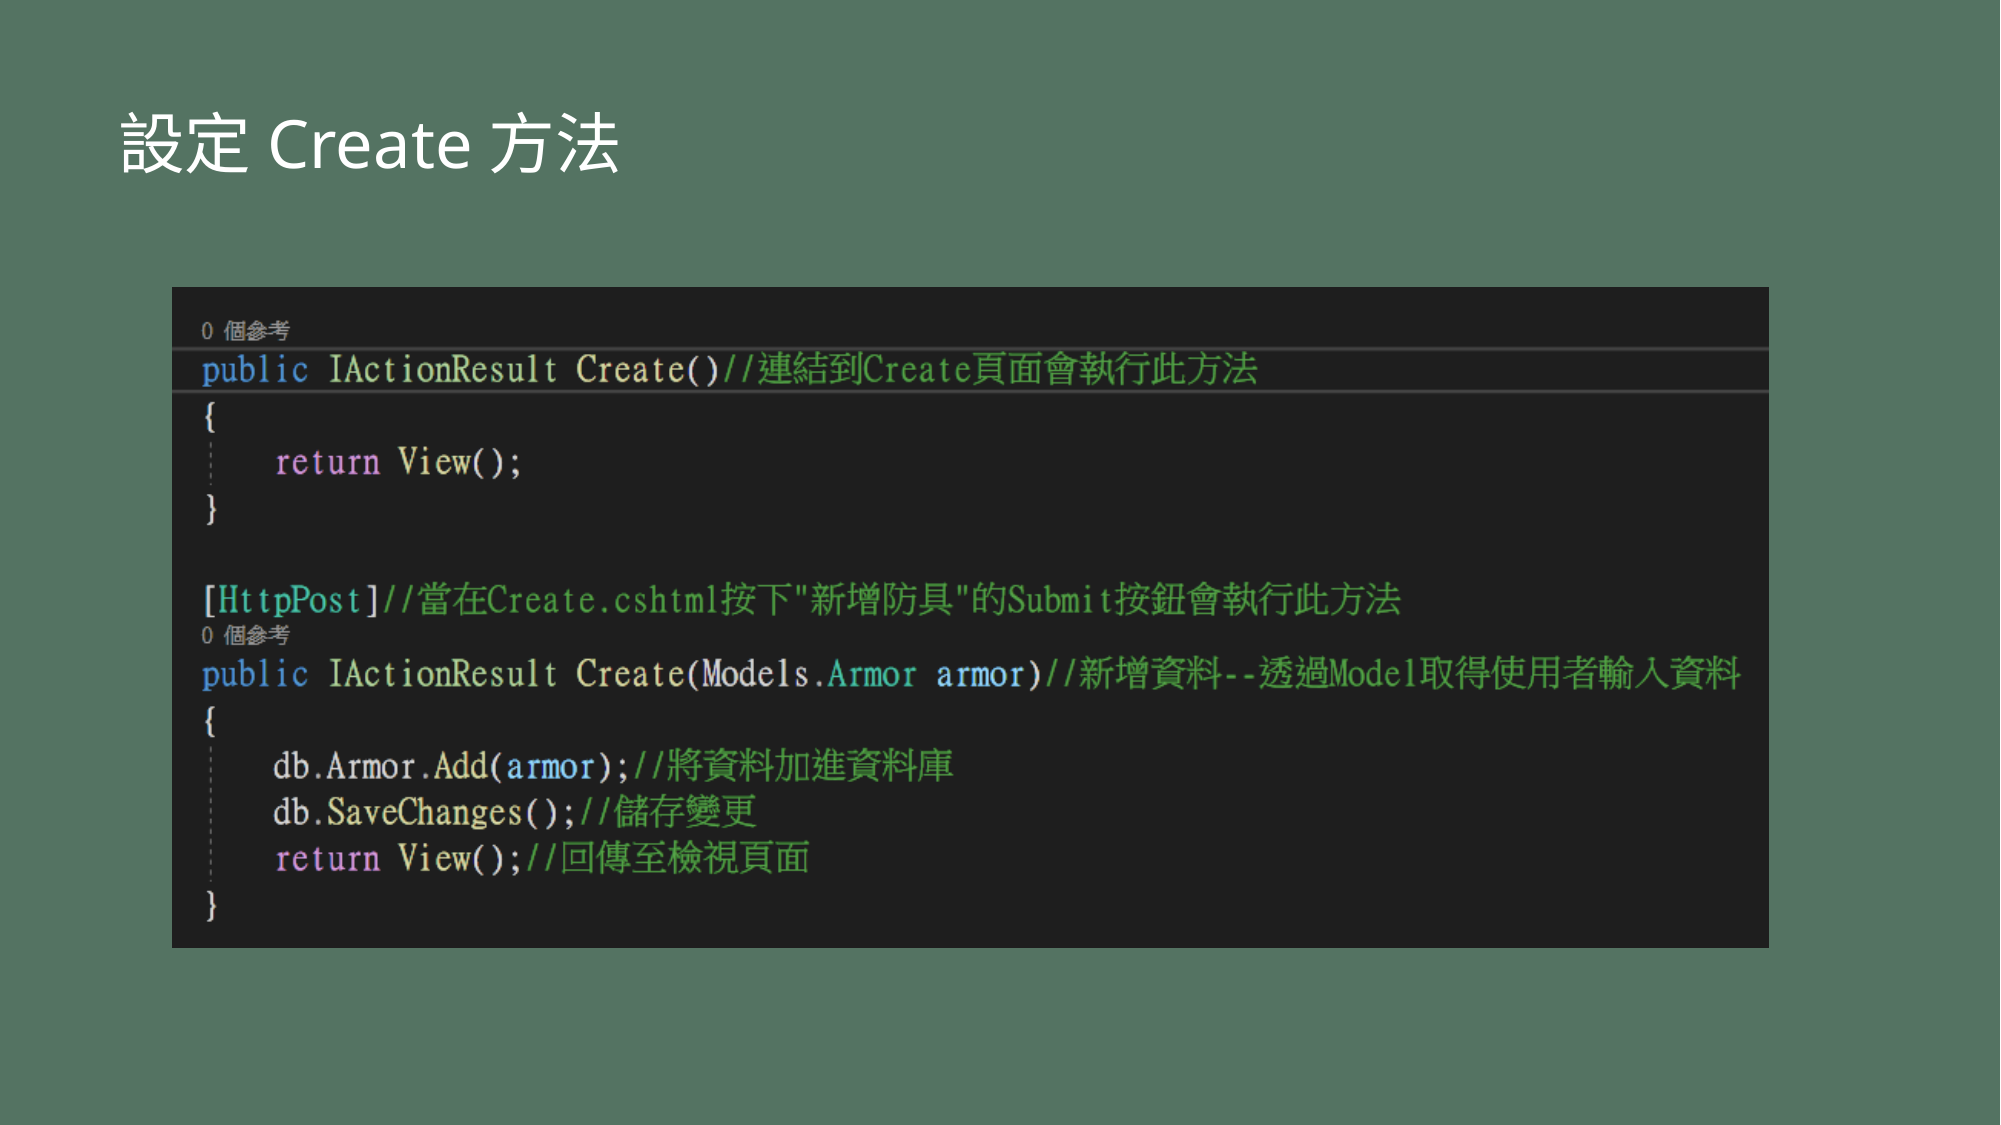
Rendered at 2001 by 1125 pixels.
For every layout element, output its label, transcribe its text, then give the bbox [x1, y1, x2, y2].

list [171, 287, 1769, 948]
title 設定Create方法 [118, 101, 1878, 344]
